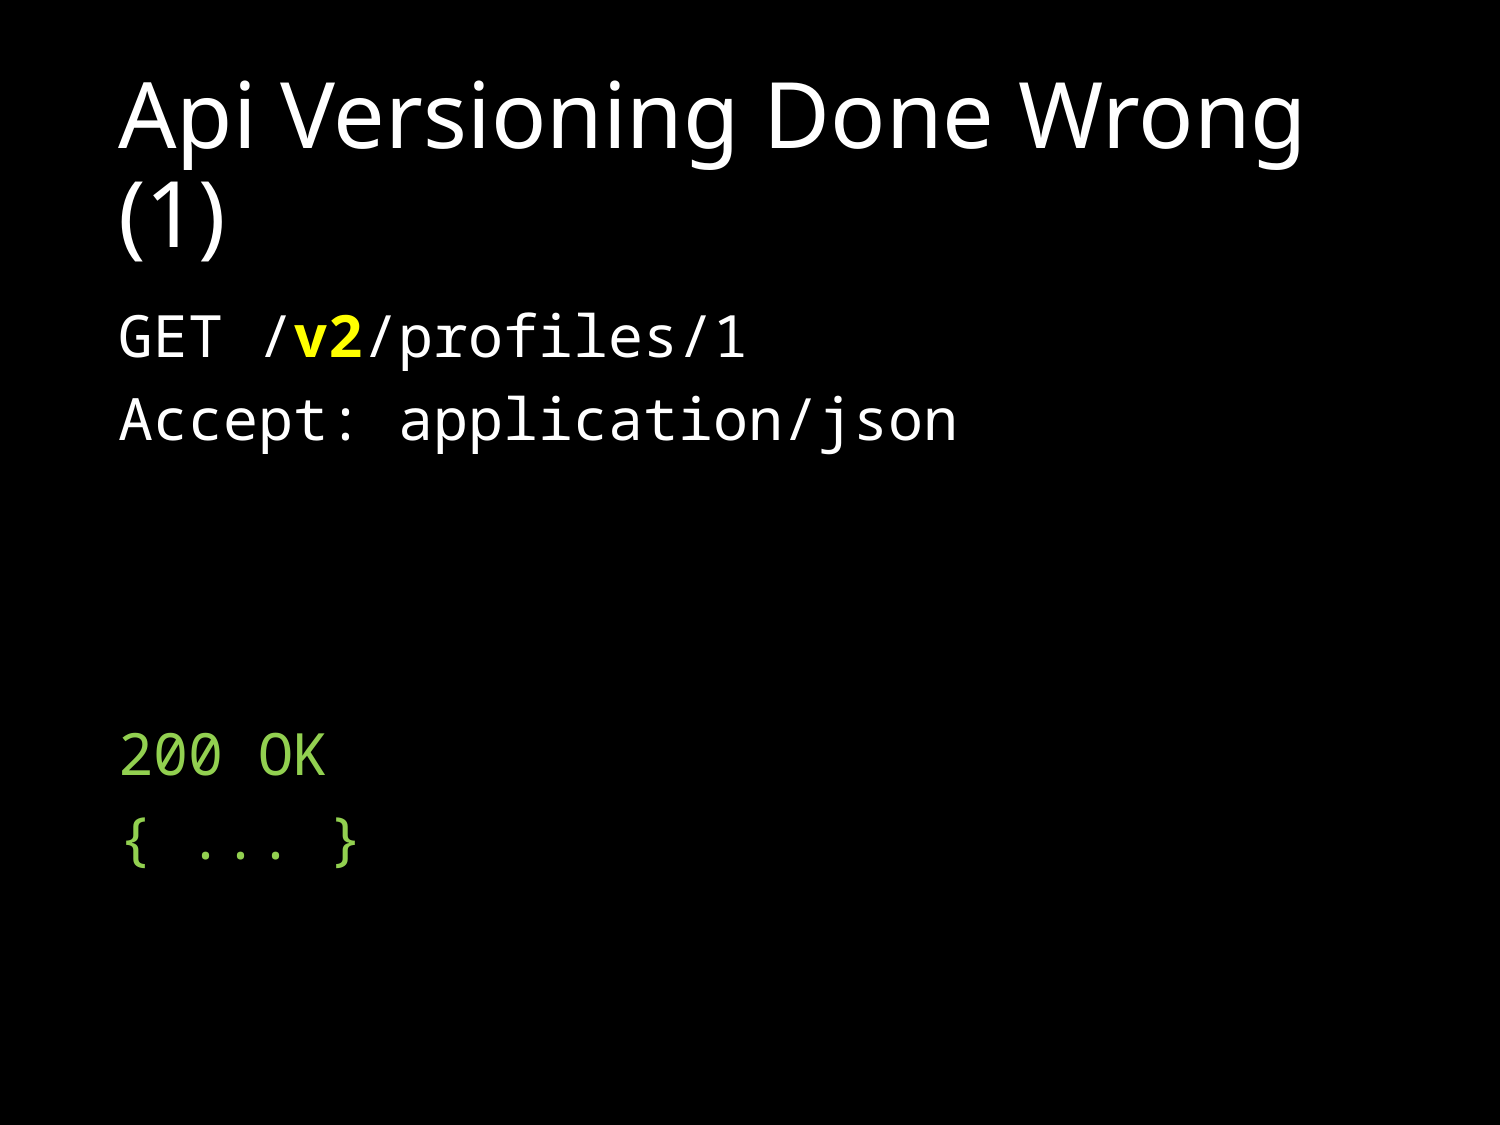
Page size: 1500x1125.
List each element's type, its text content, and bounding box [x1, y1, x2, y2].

list GET /v2/profiles/1 Accept: application/json 200 OK { ... } [103, 299, 1397, 1035]
title Api Versioning Done Wrong (1) [103, 59, 1397, 278]
